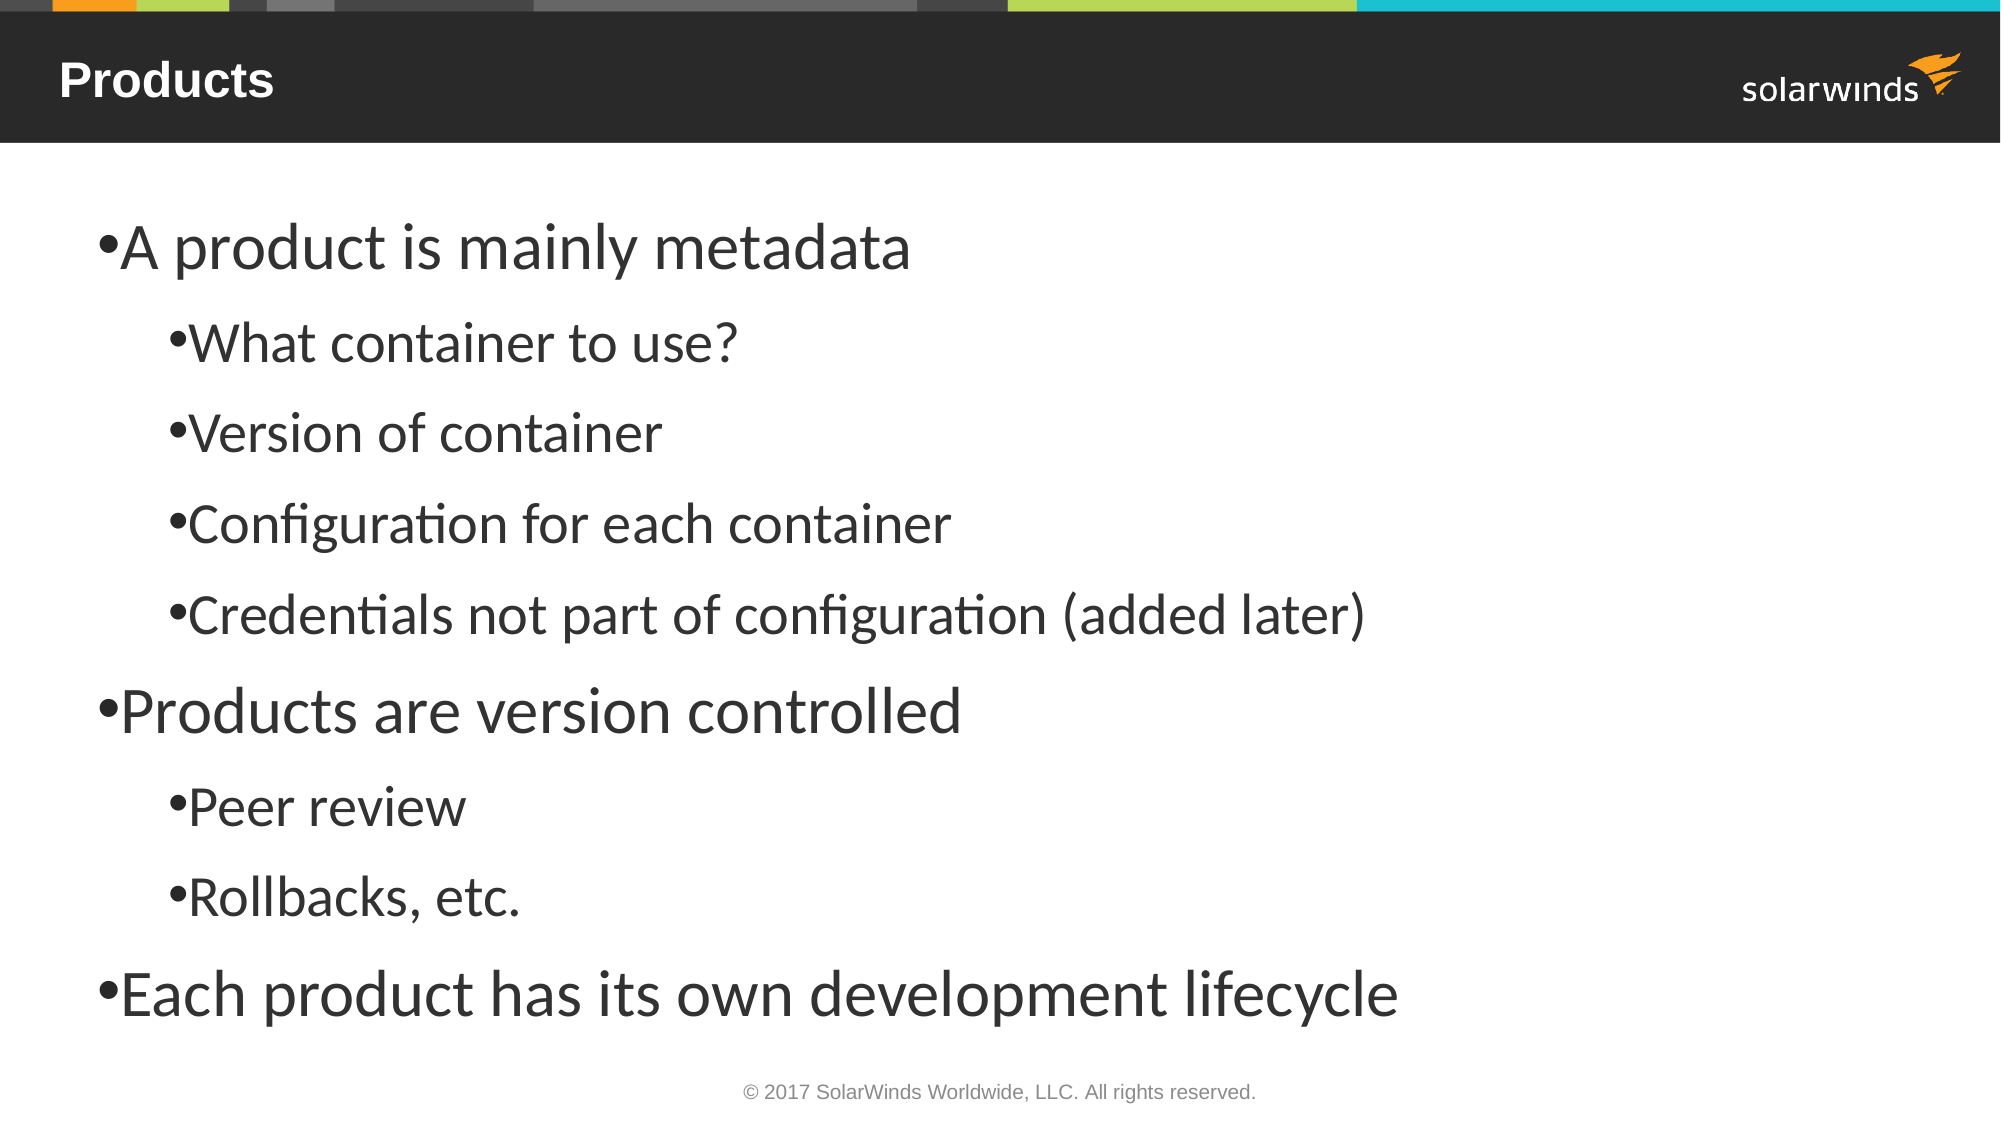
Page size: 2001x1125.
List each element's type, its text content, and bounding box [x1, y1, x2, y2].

list A product is mainly metadata What container to use? Version of container Configuration for each container Credentials not part of configuration (added later) Products are version controlled Peer review Rollbacks, etc. Each product has its own development lifecycle [48, 187, 1948, 1016]
footer © 2017 SolarWinds Worldwide, LLC. All rights reserved. [76, 1058, 1924, 1124]
picture [0, 0, 2001, 1125]
title Products [43, 39, 1662, 124]
